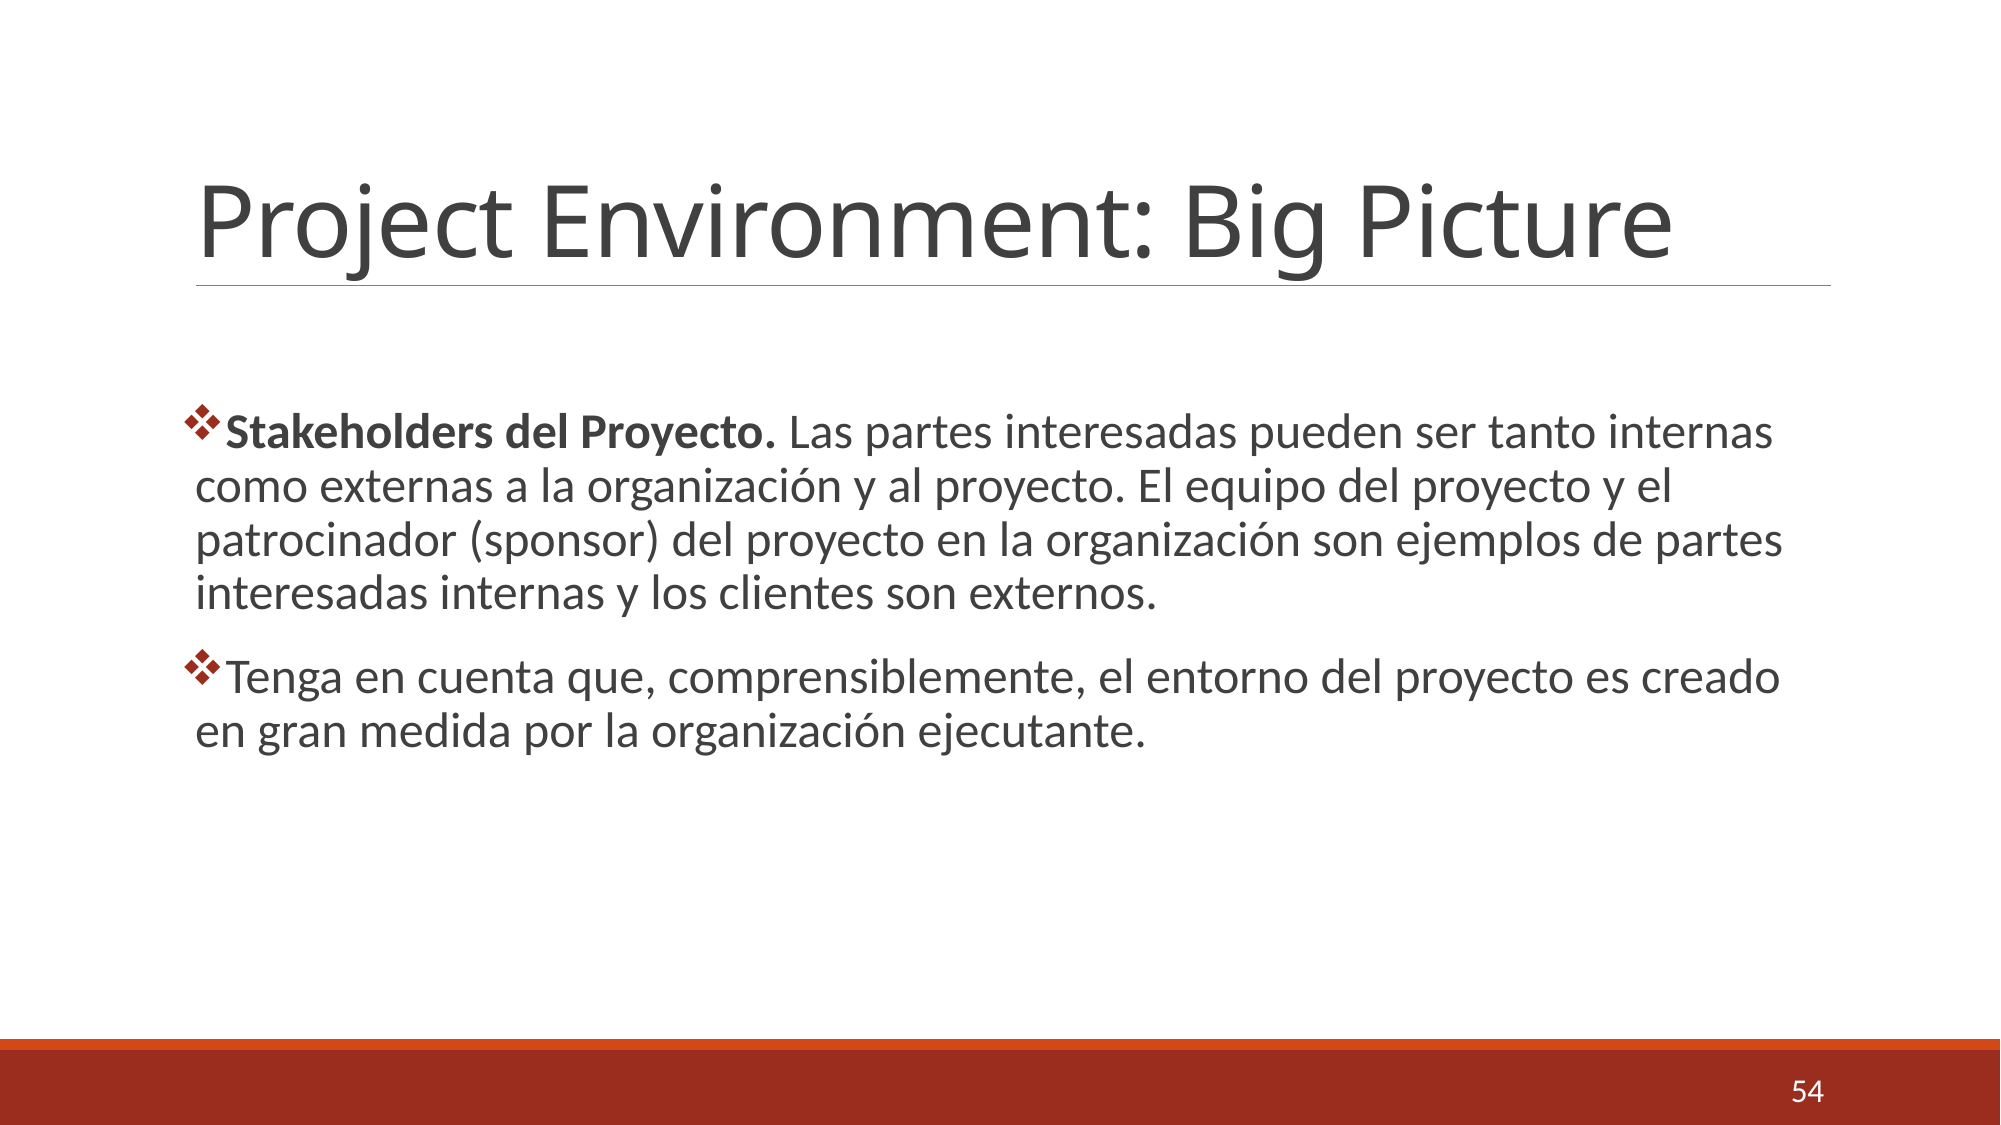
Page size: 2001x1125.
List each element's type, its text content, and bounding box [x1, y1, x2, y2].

slide_number 54 [1624, 1059, 1840, 1120]
list Stakeholders del Proyecto. Las partes interesadas pueden ser tanto internas como externas a la organización y al proyecto. El equipo del proyecto y el patrocinador (sponsor) del proyecto en la organización son ejemplos de partes interesadas internas y los clientes son externos. Tenga en cuenta que, comprensiblemente, el entorno del proyecto es creado en gran medida por la organización ejecutante. [180, 397, 1830, 1038]
title Project Environment: Big Picture [180, 47, 1830, 285]
